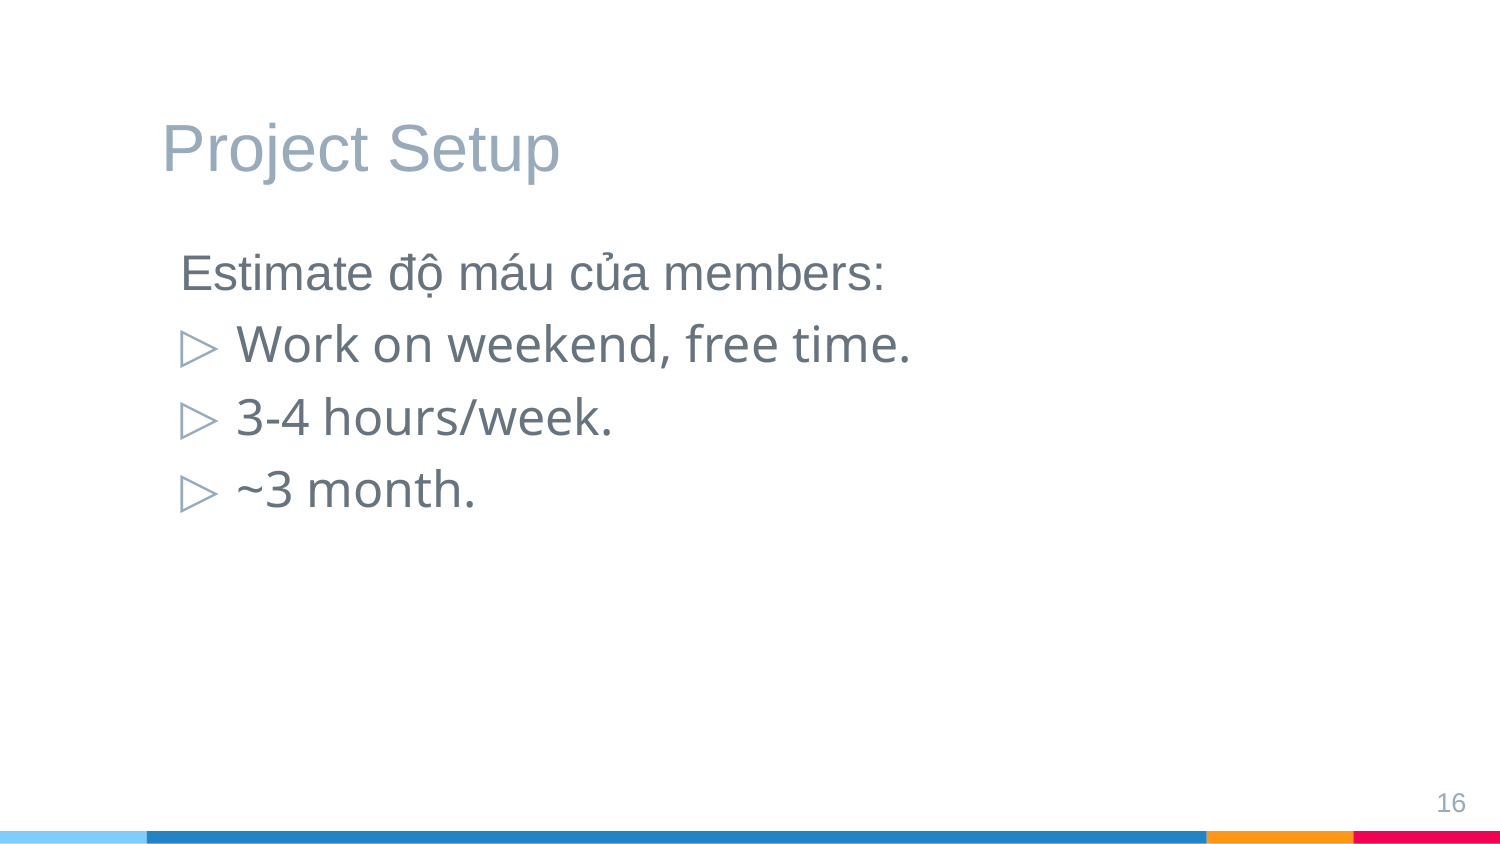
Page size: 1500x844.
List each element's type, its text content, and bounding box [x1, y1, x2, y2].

list Estimate độ máu của members: Work on weekend, free time. 3-4 hours/week. ~3 month. [146, 225, 1392, 771]
slide_number 16 [1391, 770, 1482, 822]
title Project Setup [146, 58, 1207, 200]
